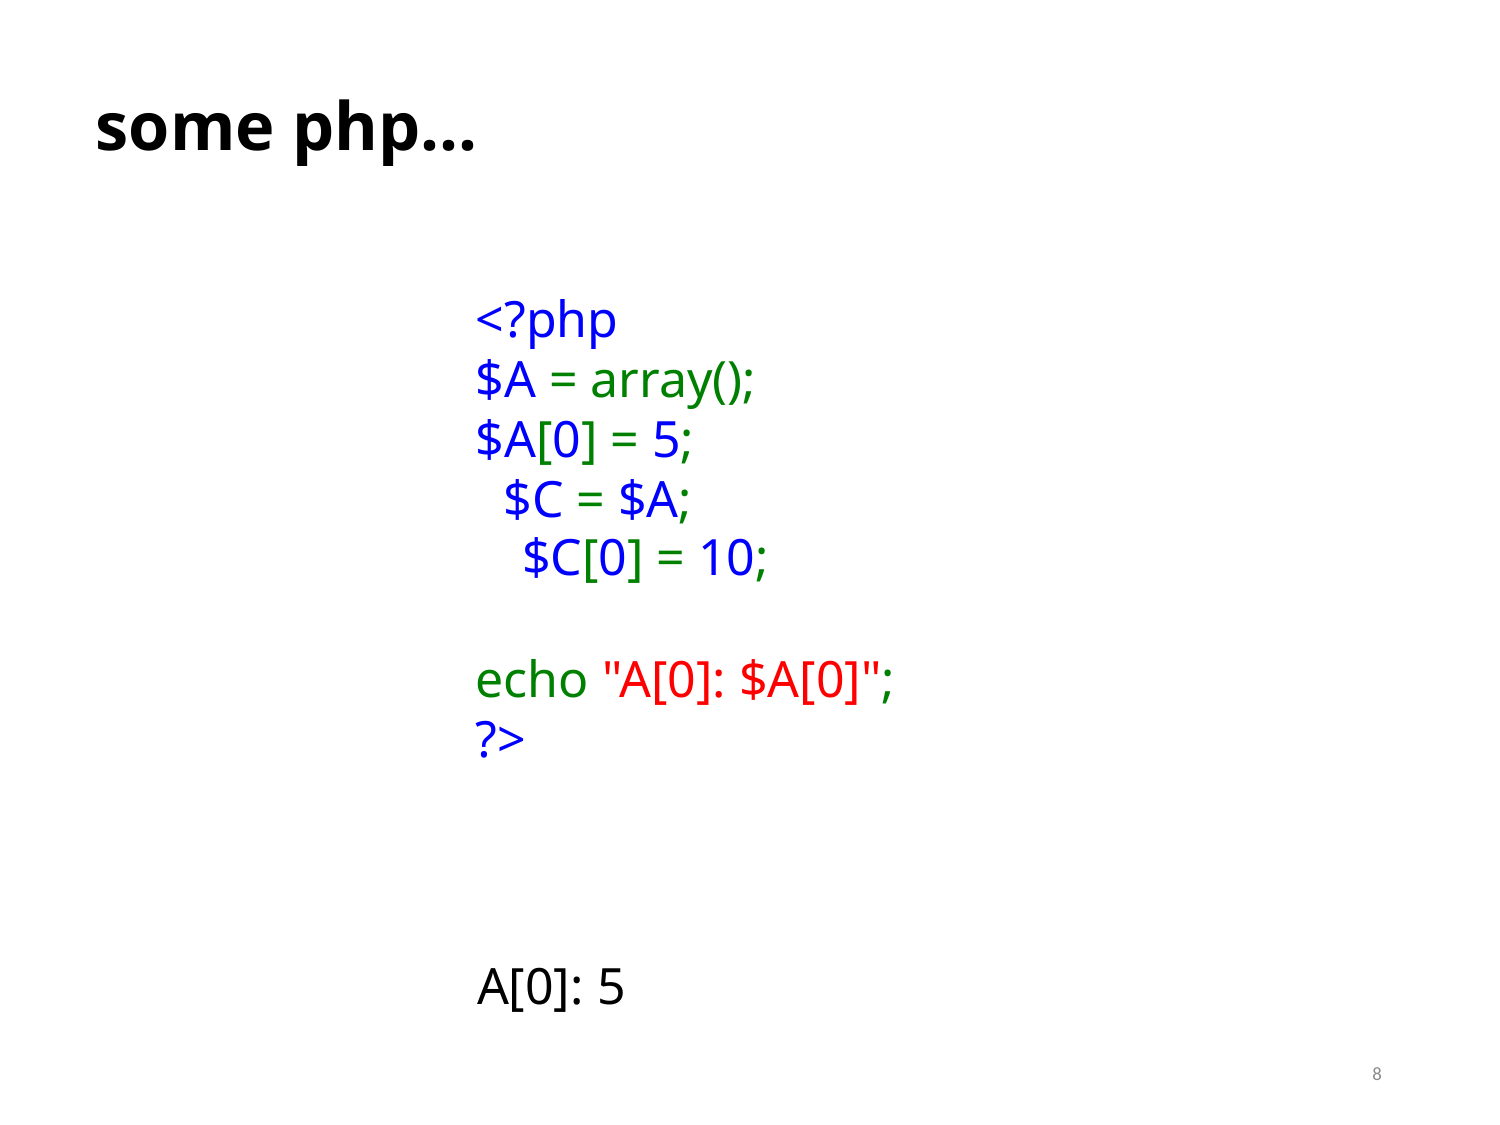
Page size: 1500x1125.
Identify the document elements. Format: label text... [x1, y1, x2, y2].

text_box A[0]: 5 [462, 947, 1071, 1022]
slide_number 8 [1059, 1042, 1397, 1103]
text_box <?php $A = array(); $A[0] = 5; echo "A[0]: $A[0]"; ?> [461, 280, 1095, 776]
title some php… [80, 0, 1407, 265]
text_box $C = $A; [488, 459, 708, 535]
text_box $C[0] = 10; [507, 517, 784, 593]
